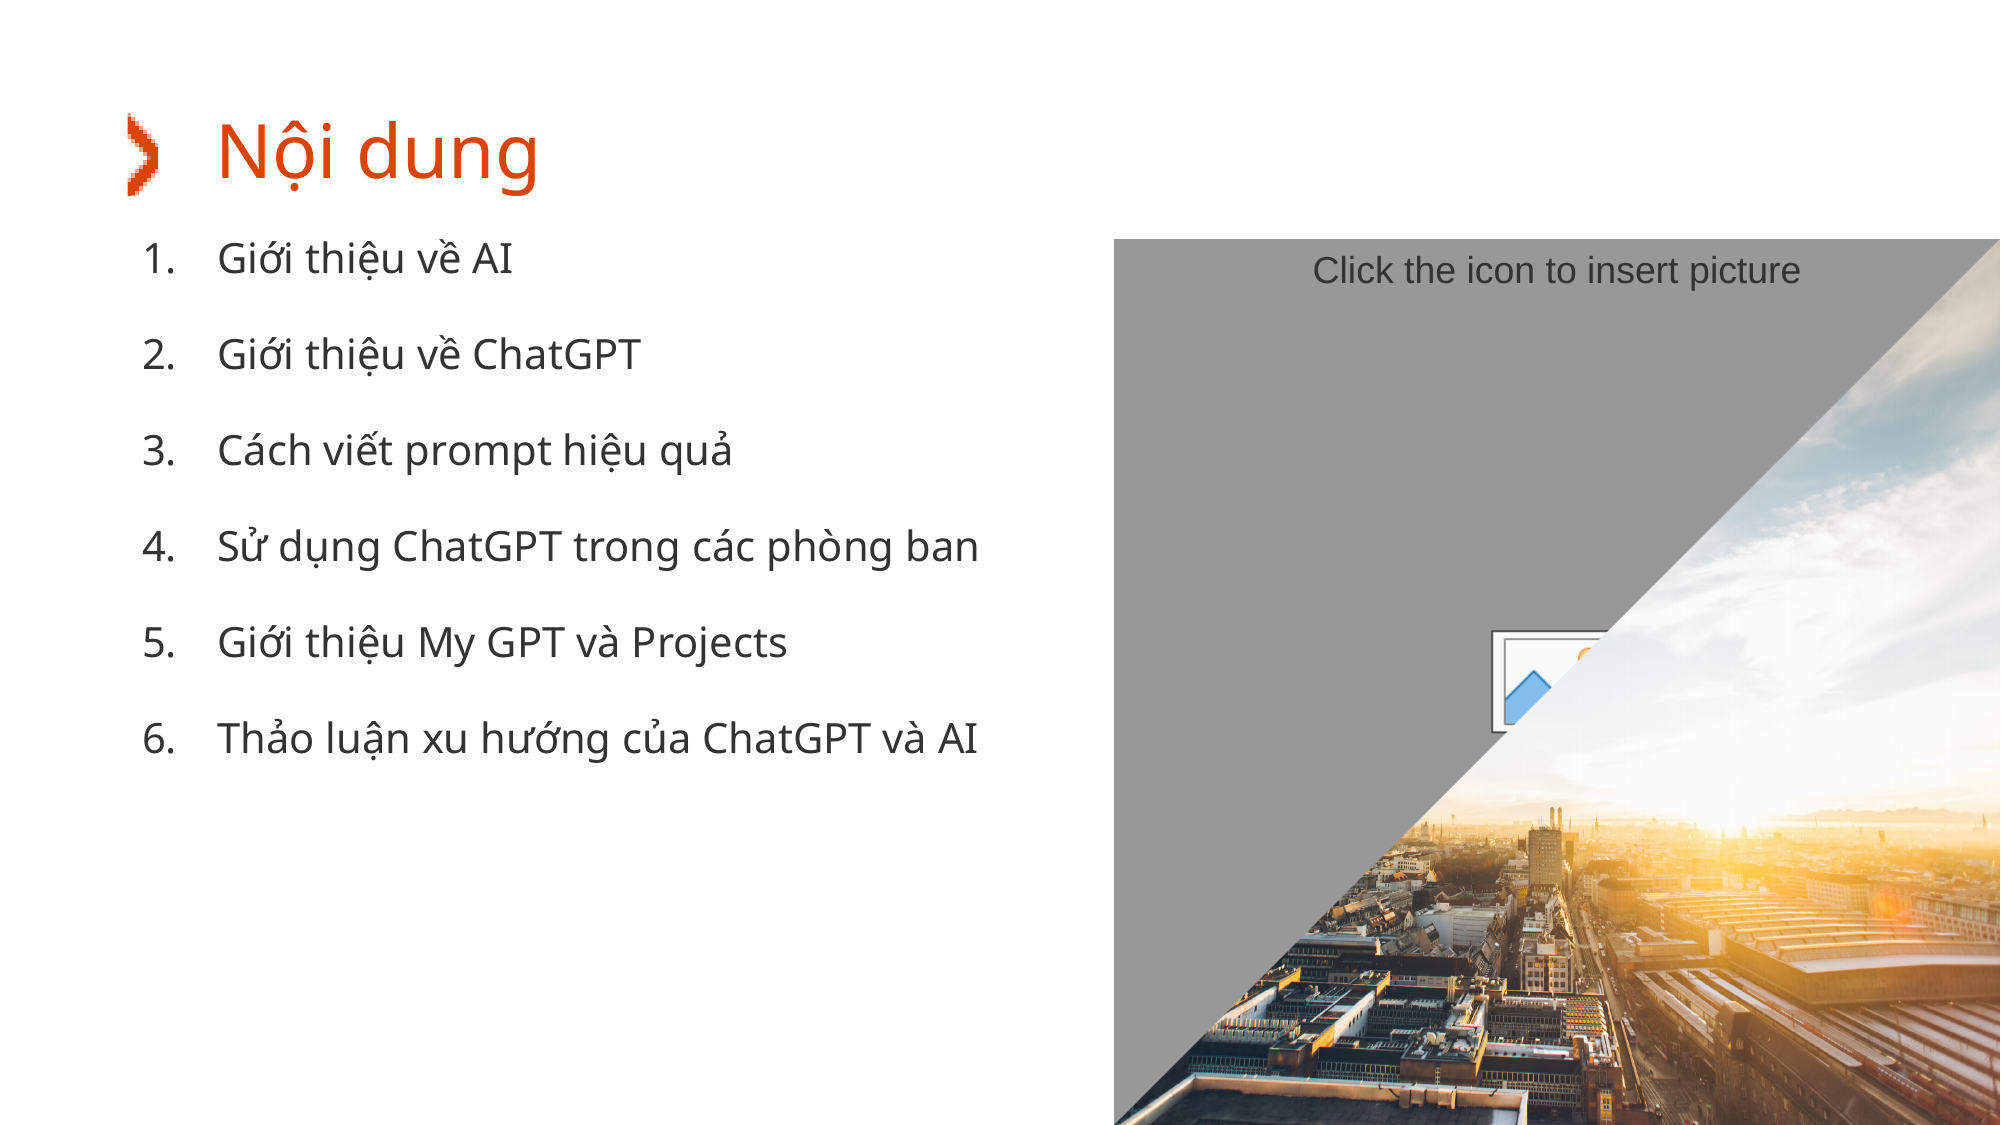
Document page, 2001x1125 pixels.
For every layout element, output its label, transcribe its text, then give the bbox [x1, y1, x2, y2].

title Nội dung [213, 113, 1296, 198]
list Giới thiệu về AI Giới thiệu về ChatGPT Cách viết prompt hiệu quả Sử dụng ChatGPT trong các phòng ban Giới thiệu My GPT và Projects Thảo luận xu hướng của ChatGPT và AI [127, 199, 1210, 914]
picture [1114, 239, 2000, 1125]
